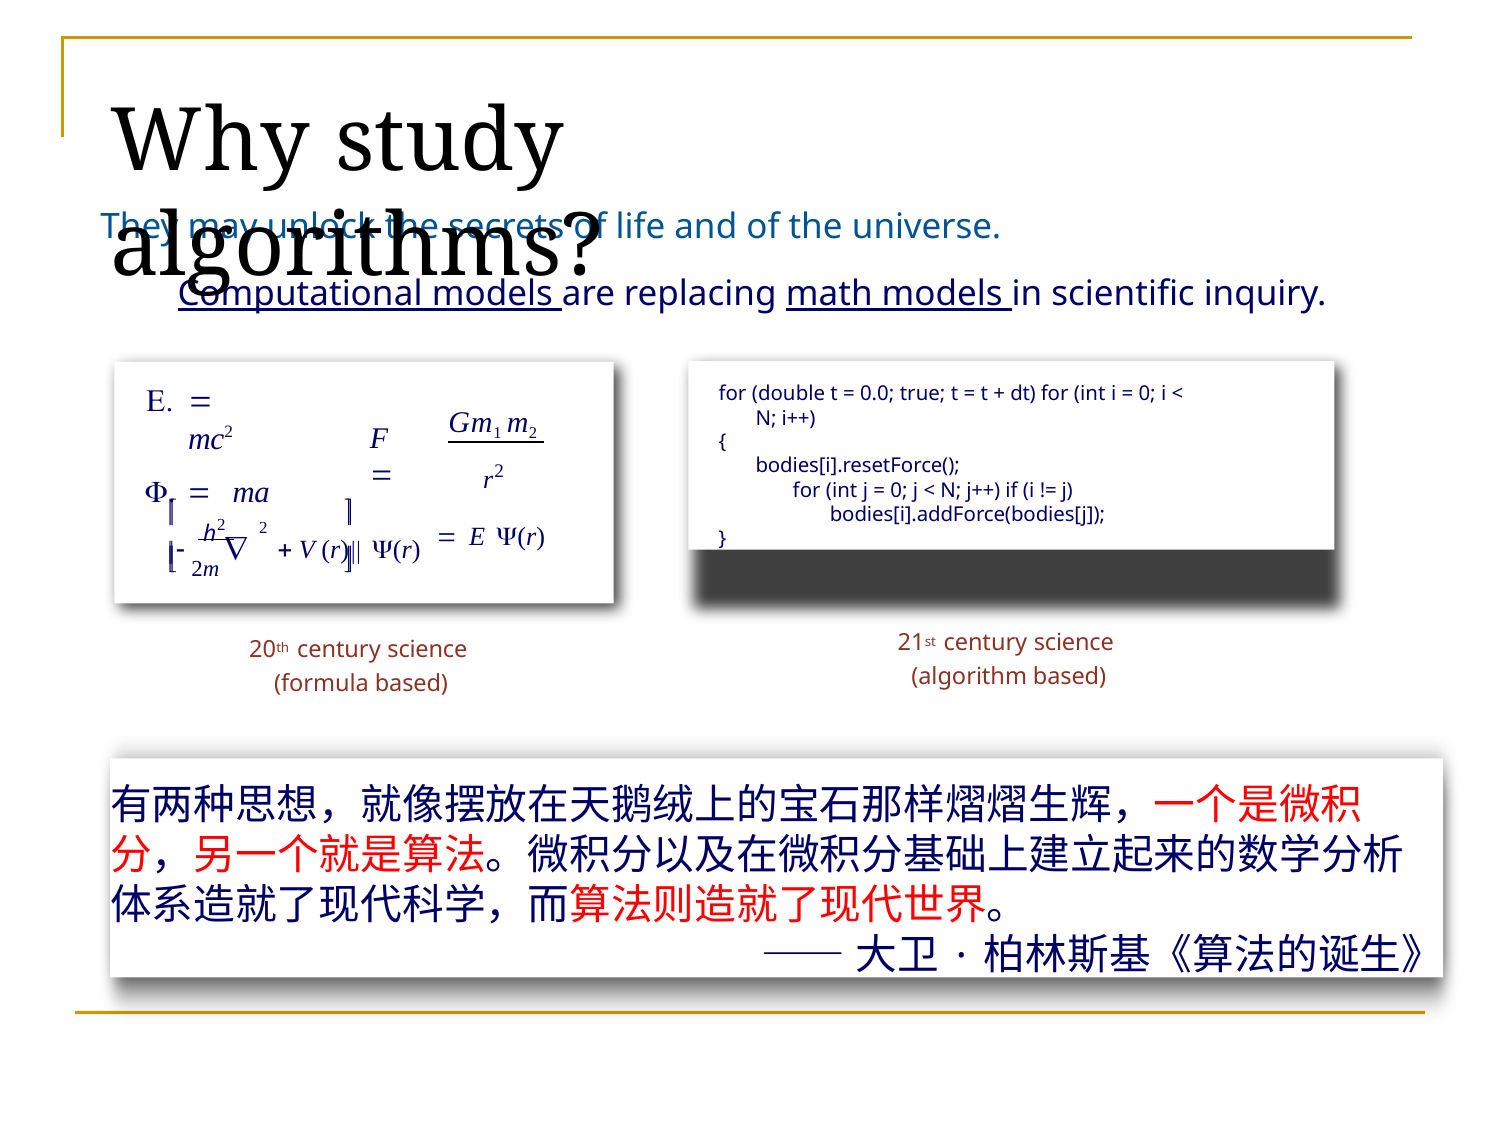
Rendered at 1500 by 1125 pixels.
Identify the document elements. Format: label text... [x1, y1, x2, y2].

text_box 21st century science (algorithm based) [893, 632, 1131, 689]
title Why study algorithms? [109, 40, 1059, 293]
picture [99, 736, 1459, 1024]
picture [679, 352, 1356, 624]
text_box 20th century science (formula based) [244, 633, 484, 696]
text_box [105, 352, 636, 626]
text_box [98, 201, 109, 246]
text_box Computational models are replacing math models in scientific inquiry. [176, 269, 1377, 313]
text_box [198, 441, 545, 541]
